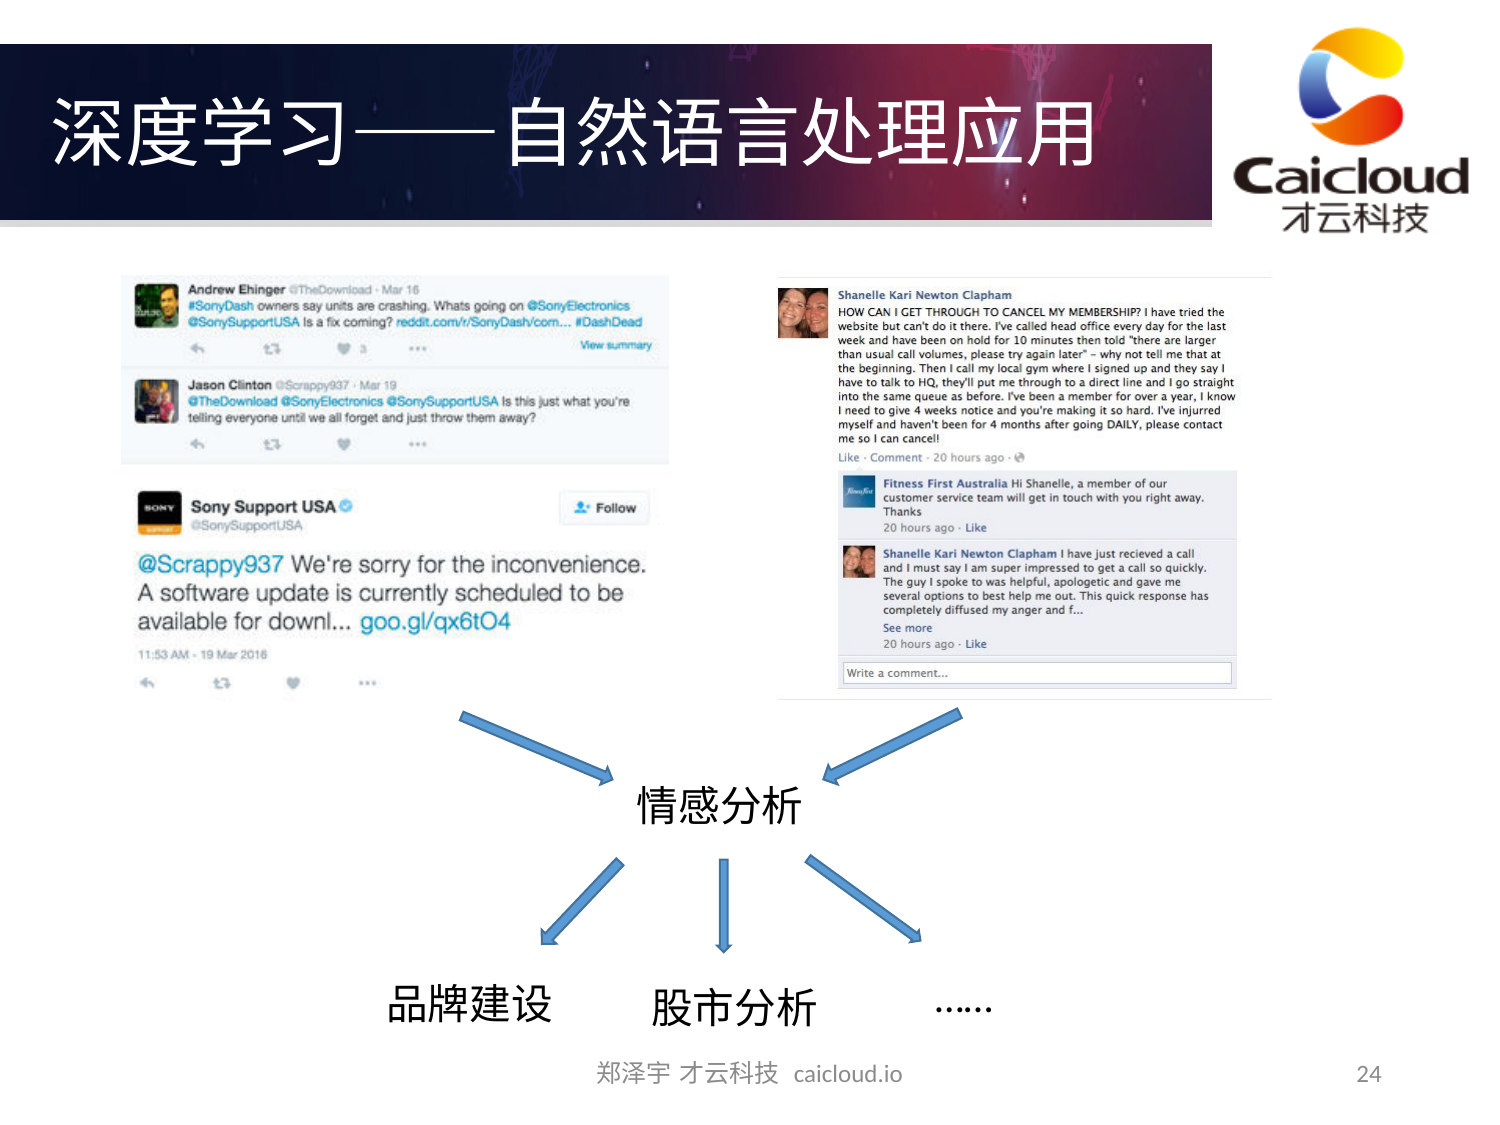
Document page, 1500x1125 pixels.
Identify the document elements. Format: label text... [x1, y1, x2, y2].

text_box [794, 892, 1008, 1030]
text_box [635, 859, 835, 1040]
picture [121, 275, 669, 706]
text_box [370, 846, 592, 1037]
picture [768, 270, 1284, 700]
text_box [455, 735, 968, 758]
footer 郑泽宇 才云科技 caicloud.io [496, 1042, 1004, 1103]
text_box 情感分析 [621, 771, 819, 837]
slide_number 24 [1059, 1042, 1397, 1103]
picture [0, 0, 1500, 260]
